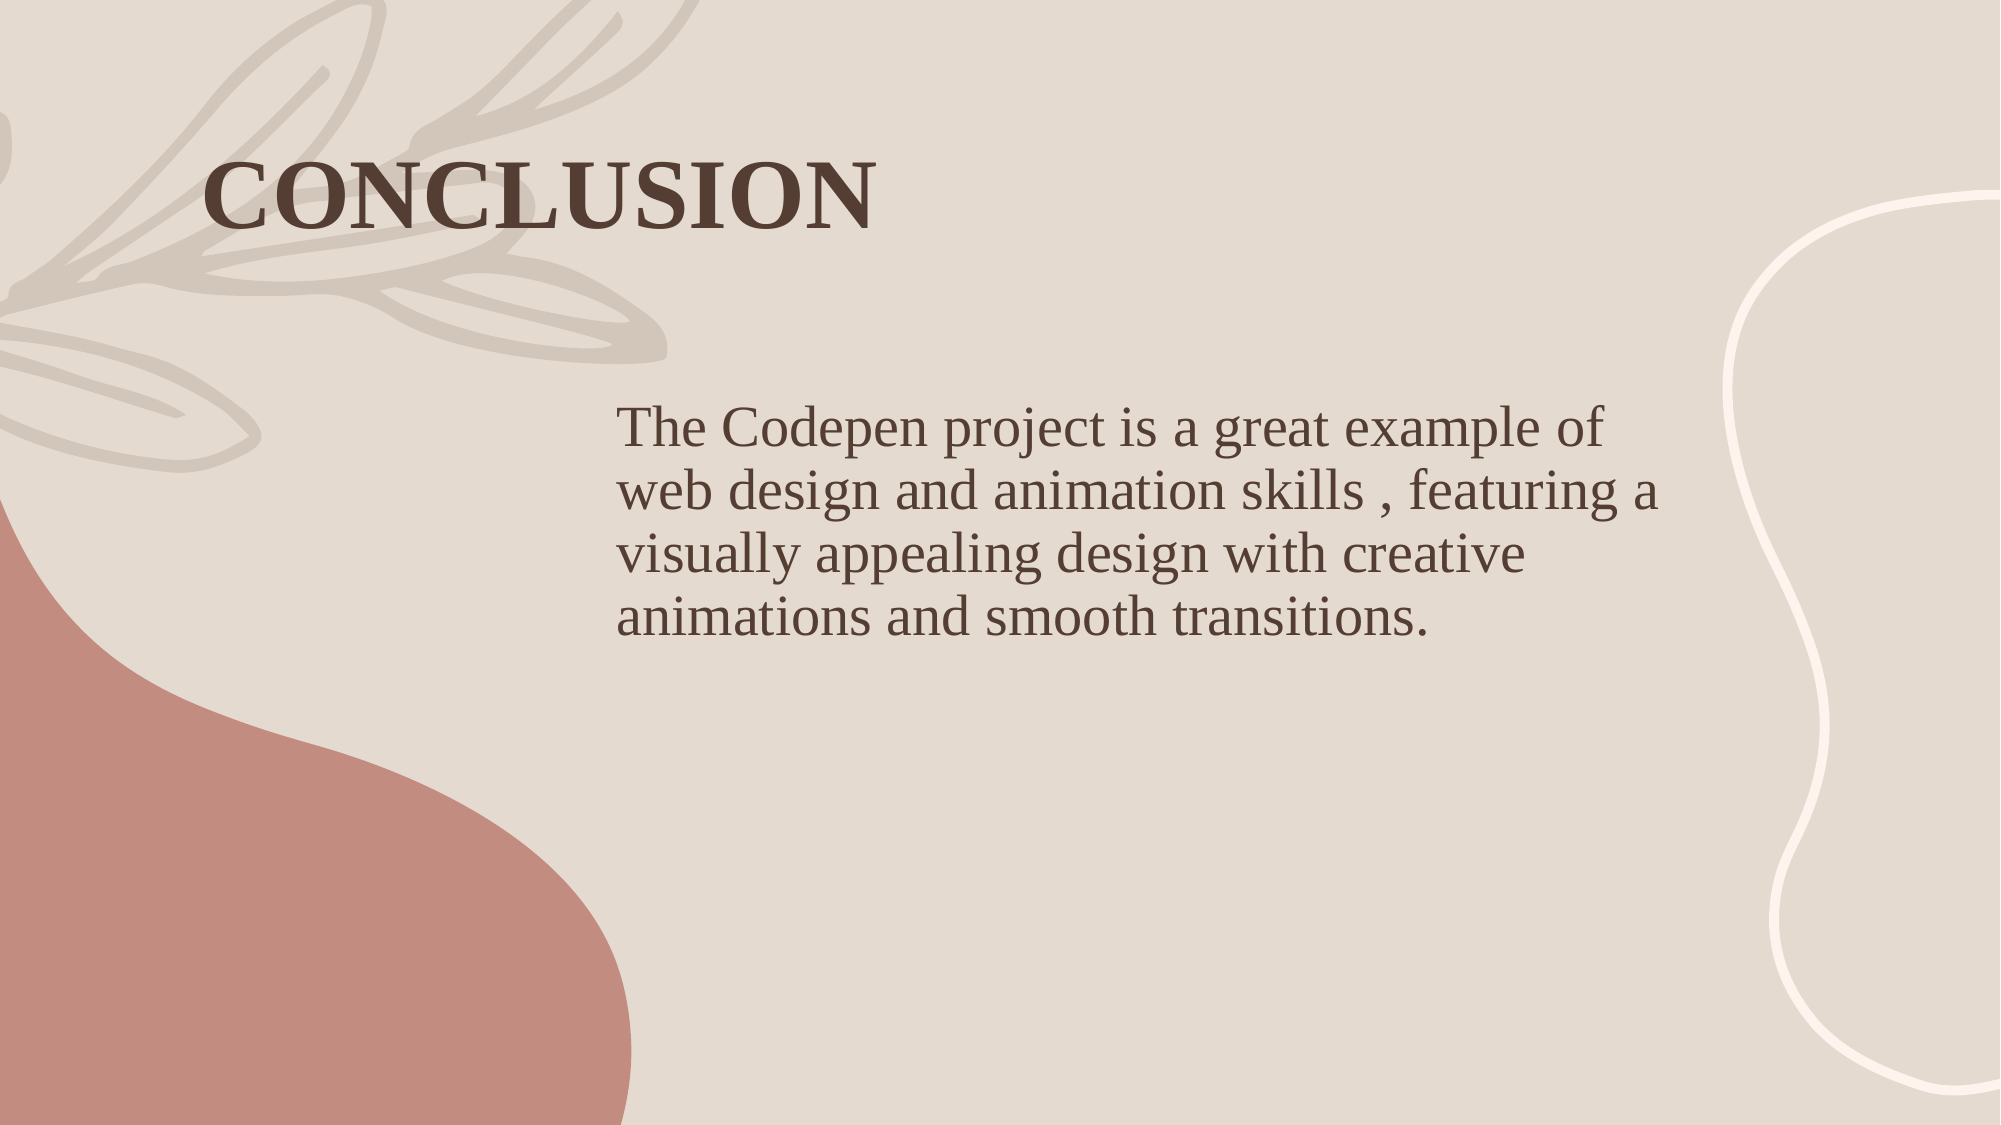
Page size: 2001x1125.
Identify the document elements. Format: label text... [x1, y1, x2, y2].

title CONCLUSION [185, 149, 930, 242]
list The Codepen project is a great example of web design and animation skills , featuring a visually appealing design with creative animations and smooth transitions. [601, 328, 1720, 692]
